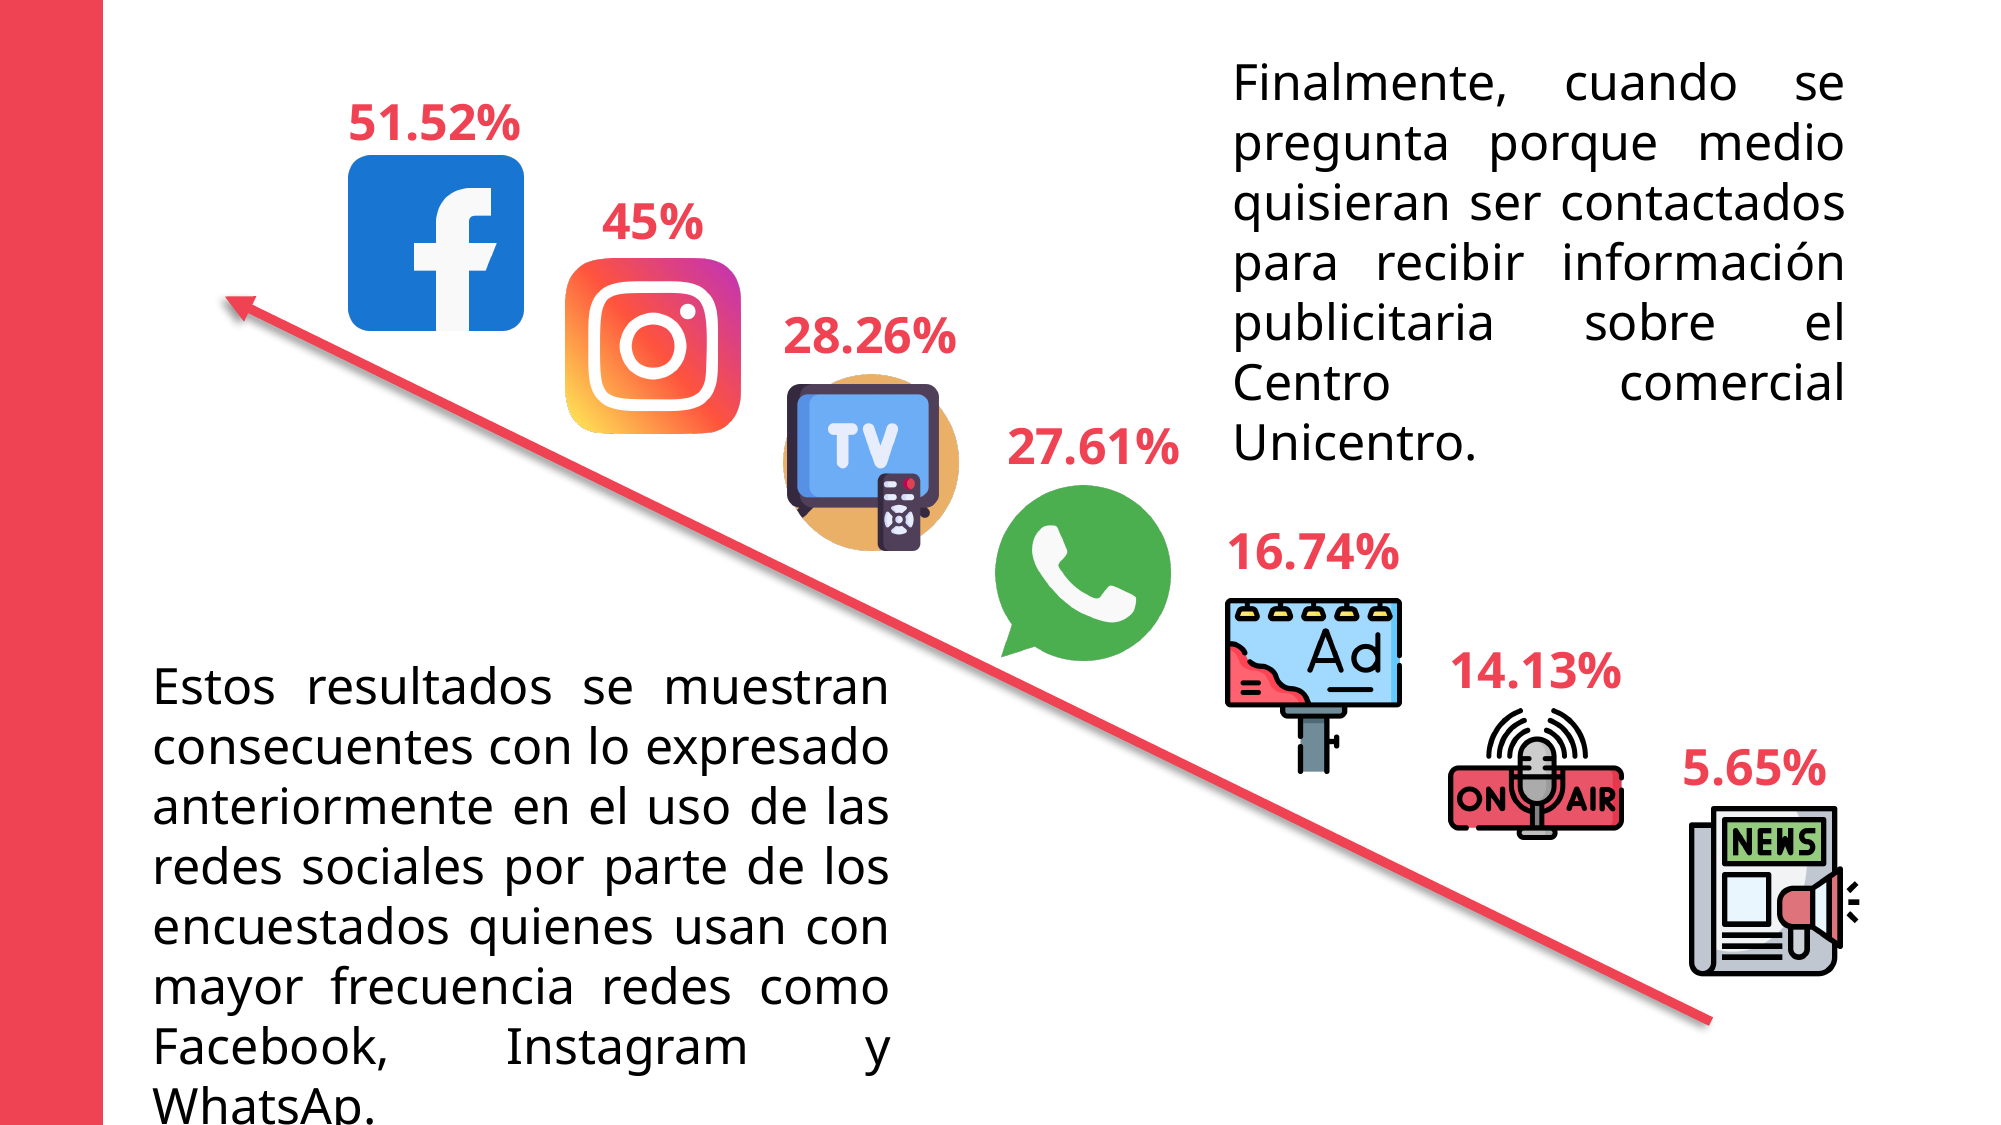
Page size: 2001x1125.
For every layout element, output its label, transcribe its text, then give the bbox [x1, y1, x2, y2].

text_box 51.52% [333, 82, 537, 158]
text_box 5.65% [1712, 727, 1843, 802]
text_box Estos resultados se muestran consecuentes con lo expresado anteriormente en el uso de las redes sociales por parte de los encuestados quienes usan con mayor frecuencia redes como Facebook, Instagram y WhatsAp. [138, 646, 906, 1125]
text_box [224, 295, 1712, 1023]
picture [1712, 802, 1862, 980]
text_box [0, 0, 103, 1125]
text_box 45% [587, 182, 720, 257]
text_box Finalmente, cuando se pregunta porque medio quisieran ser contactados para recibir información publicitaria sobre el Centro comercial Unicentro. [1218, 42, 1862, 478]
picture [565, 257, 742, 295]
picture [347, 155, 524, 295]
